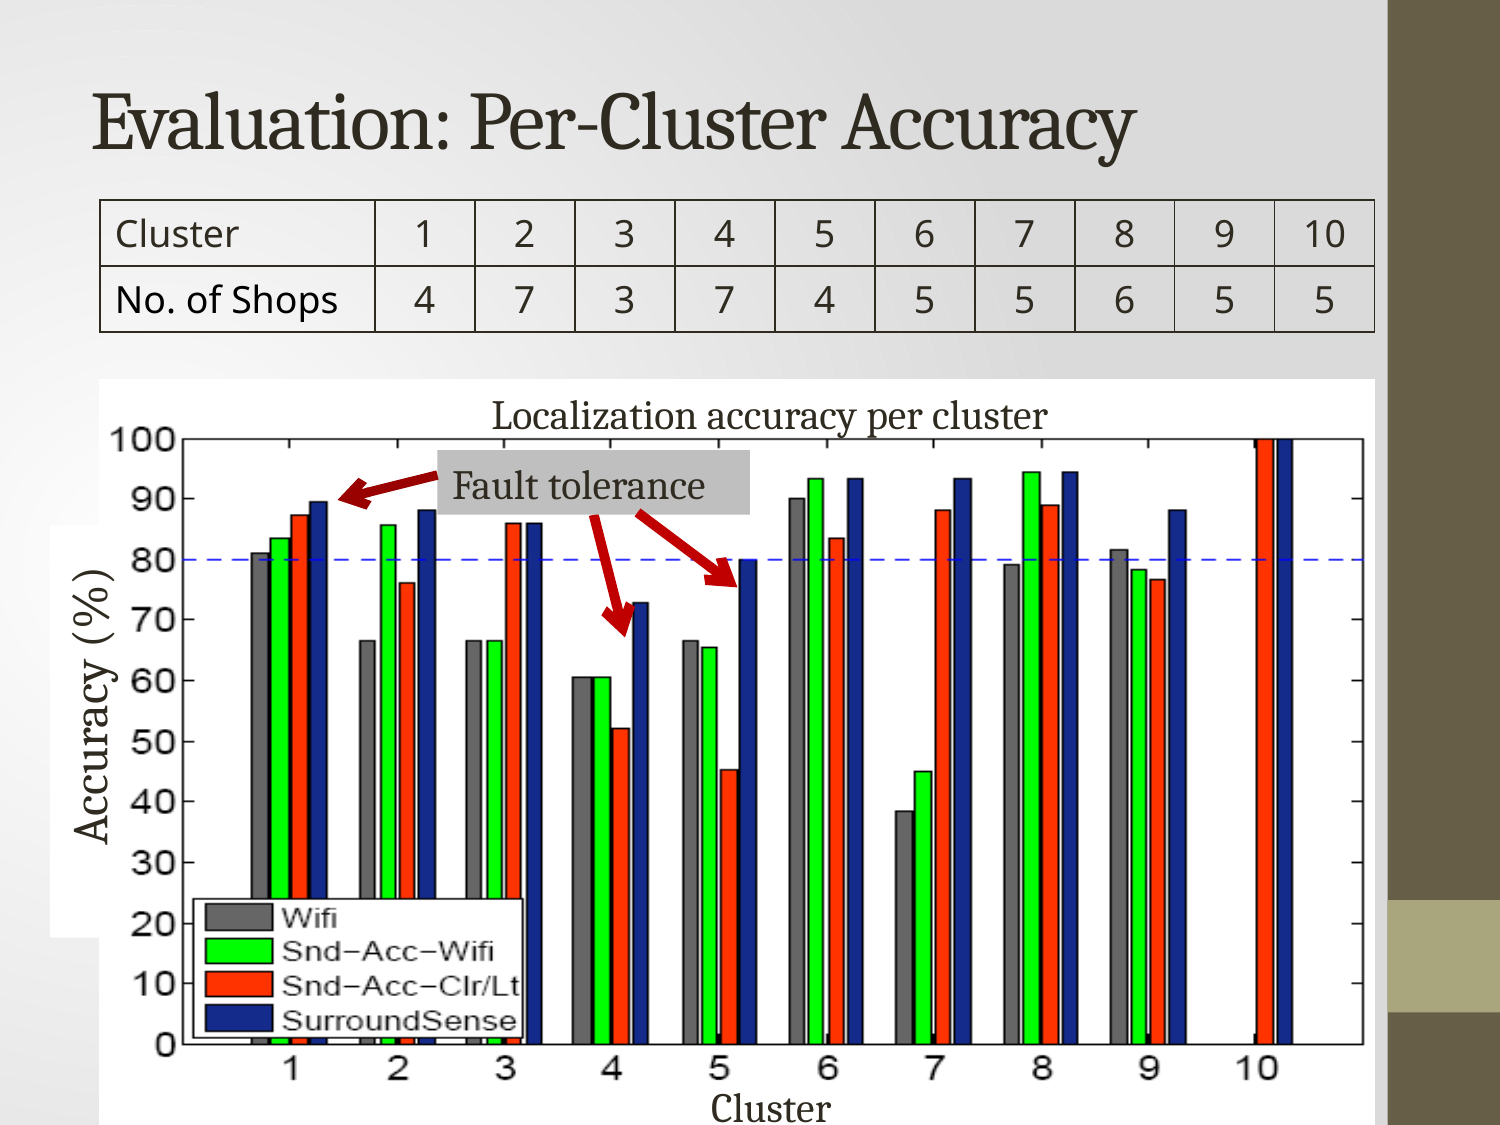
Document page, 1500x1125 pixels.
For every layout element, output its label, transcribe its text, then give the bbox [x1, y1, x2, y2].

table_cell 5 [1275, 267, 1374, 331]
table_header 7 [976, 201, 1074, 265]
table_header 9 [1175, 201, 1274, 265]
table_header 10 [1275, 201, 1374, 265]
table_cell 4 [376, 267, 474, 331]
table_header 6 [876, 201, 974, 265]
table_cell 5 [976, 267, 1074, 331]
table_cell 5 [1175, 267, 1274, 331]
table_header 1 [376, 201, 474, 265]
table_cell No. of Shops [101, 267, 374, 331]
table_header Cluster [101, 201, 374, 265]
table_cell 4 [776, 267, 874, 331]
table_header 4 [676, 201, 774, 265]
table_cell 6 [1076, 267, 1174, 331]
table_cell 7 [676, 267, 774, 331]
table_header 2 [476, 201, 574, 265]
title Evaluation: Per-Cluster Accuracy [75, 45, 1325, 188]
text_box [49, 378, 1376, 1125]
table_cell 7 [476, 267, 574, 331]
table_cell 5 [876, 267, 974, 331]
table_header 5 [776, 201, 874, 265]
table_header 8 [1076, 201, 1174, 265]
table_header 3 [576, 201, 674, 265]
table_cell 3 [576, 267, 674, 331]
